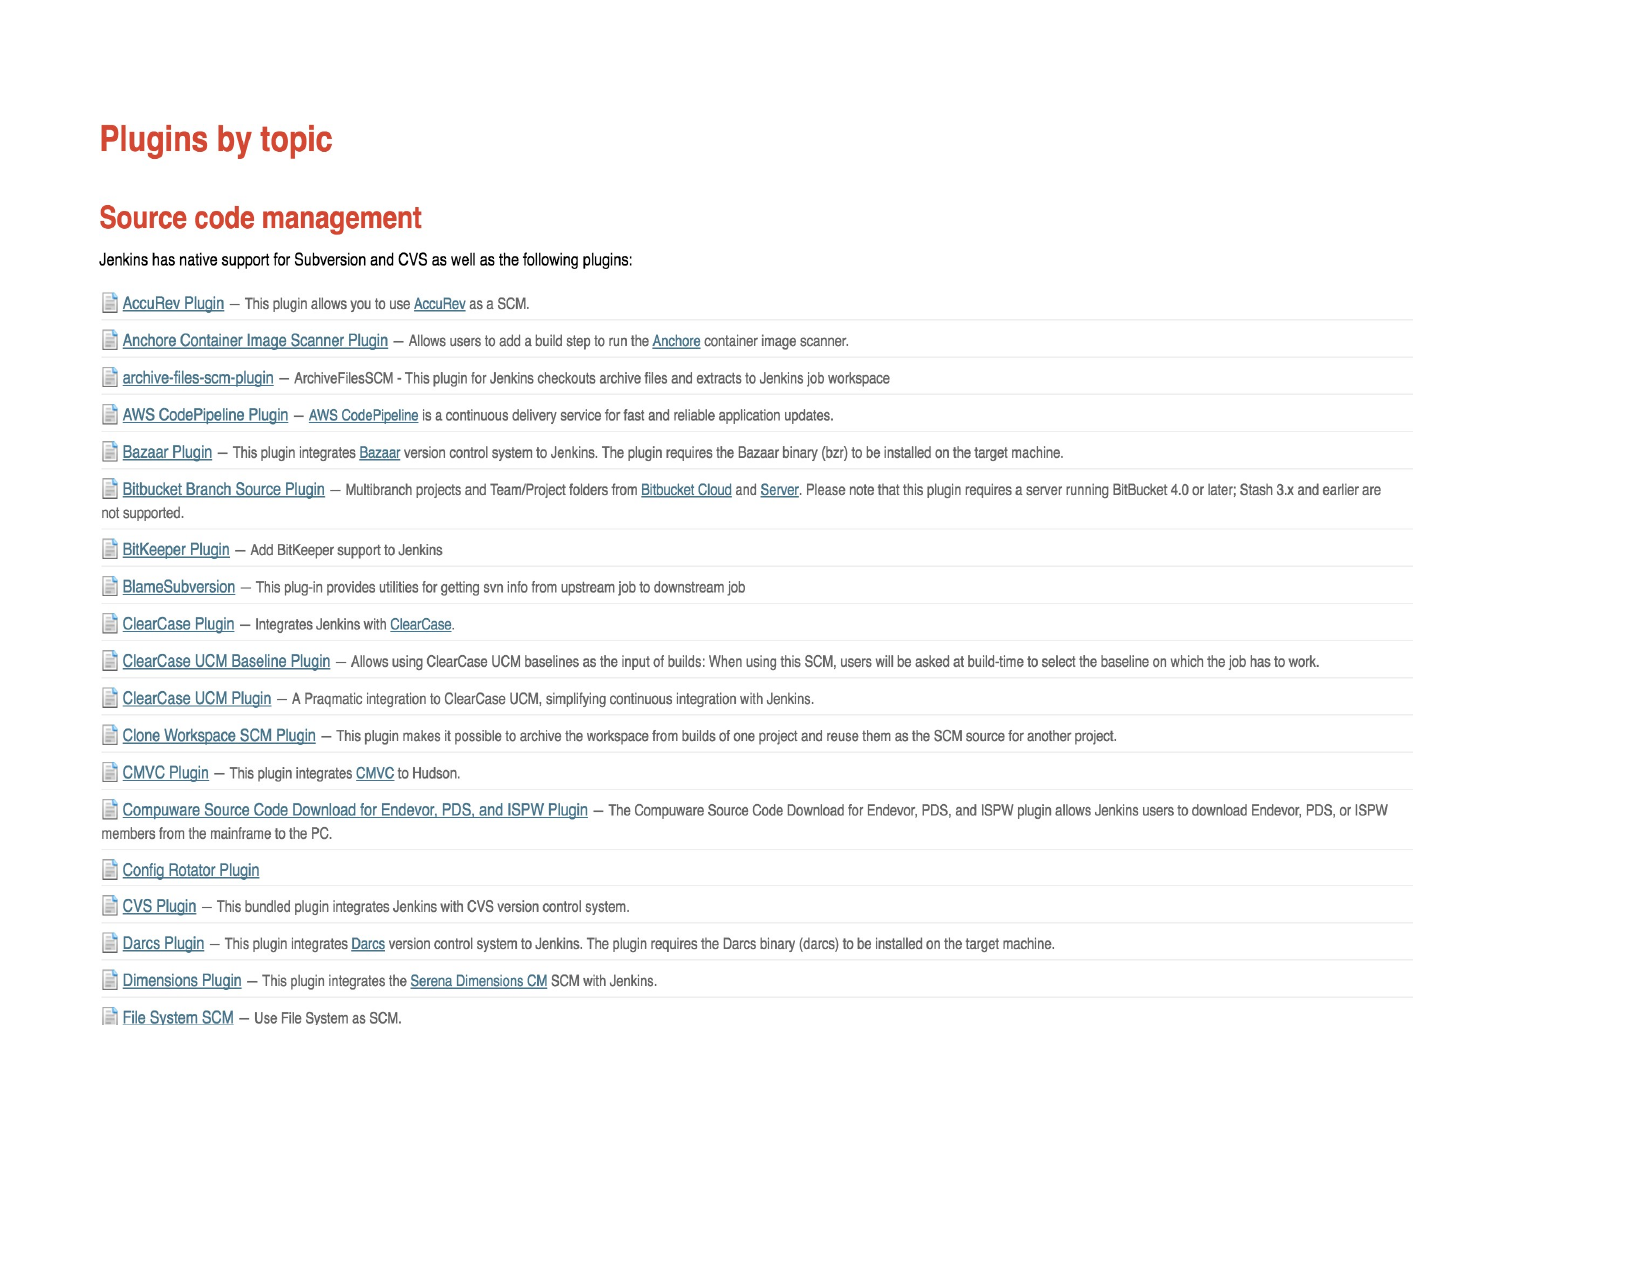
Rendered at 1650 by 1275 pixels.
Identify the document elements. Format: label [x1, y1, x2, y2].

picture [99, 124, 1413, 1026]
